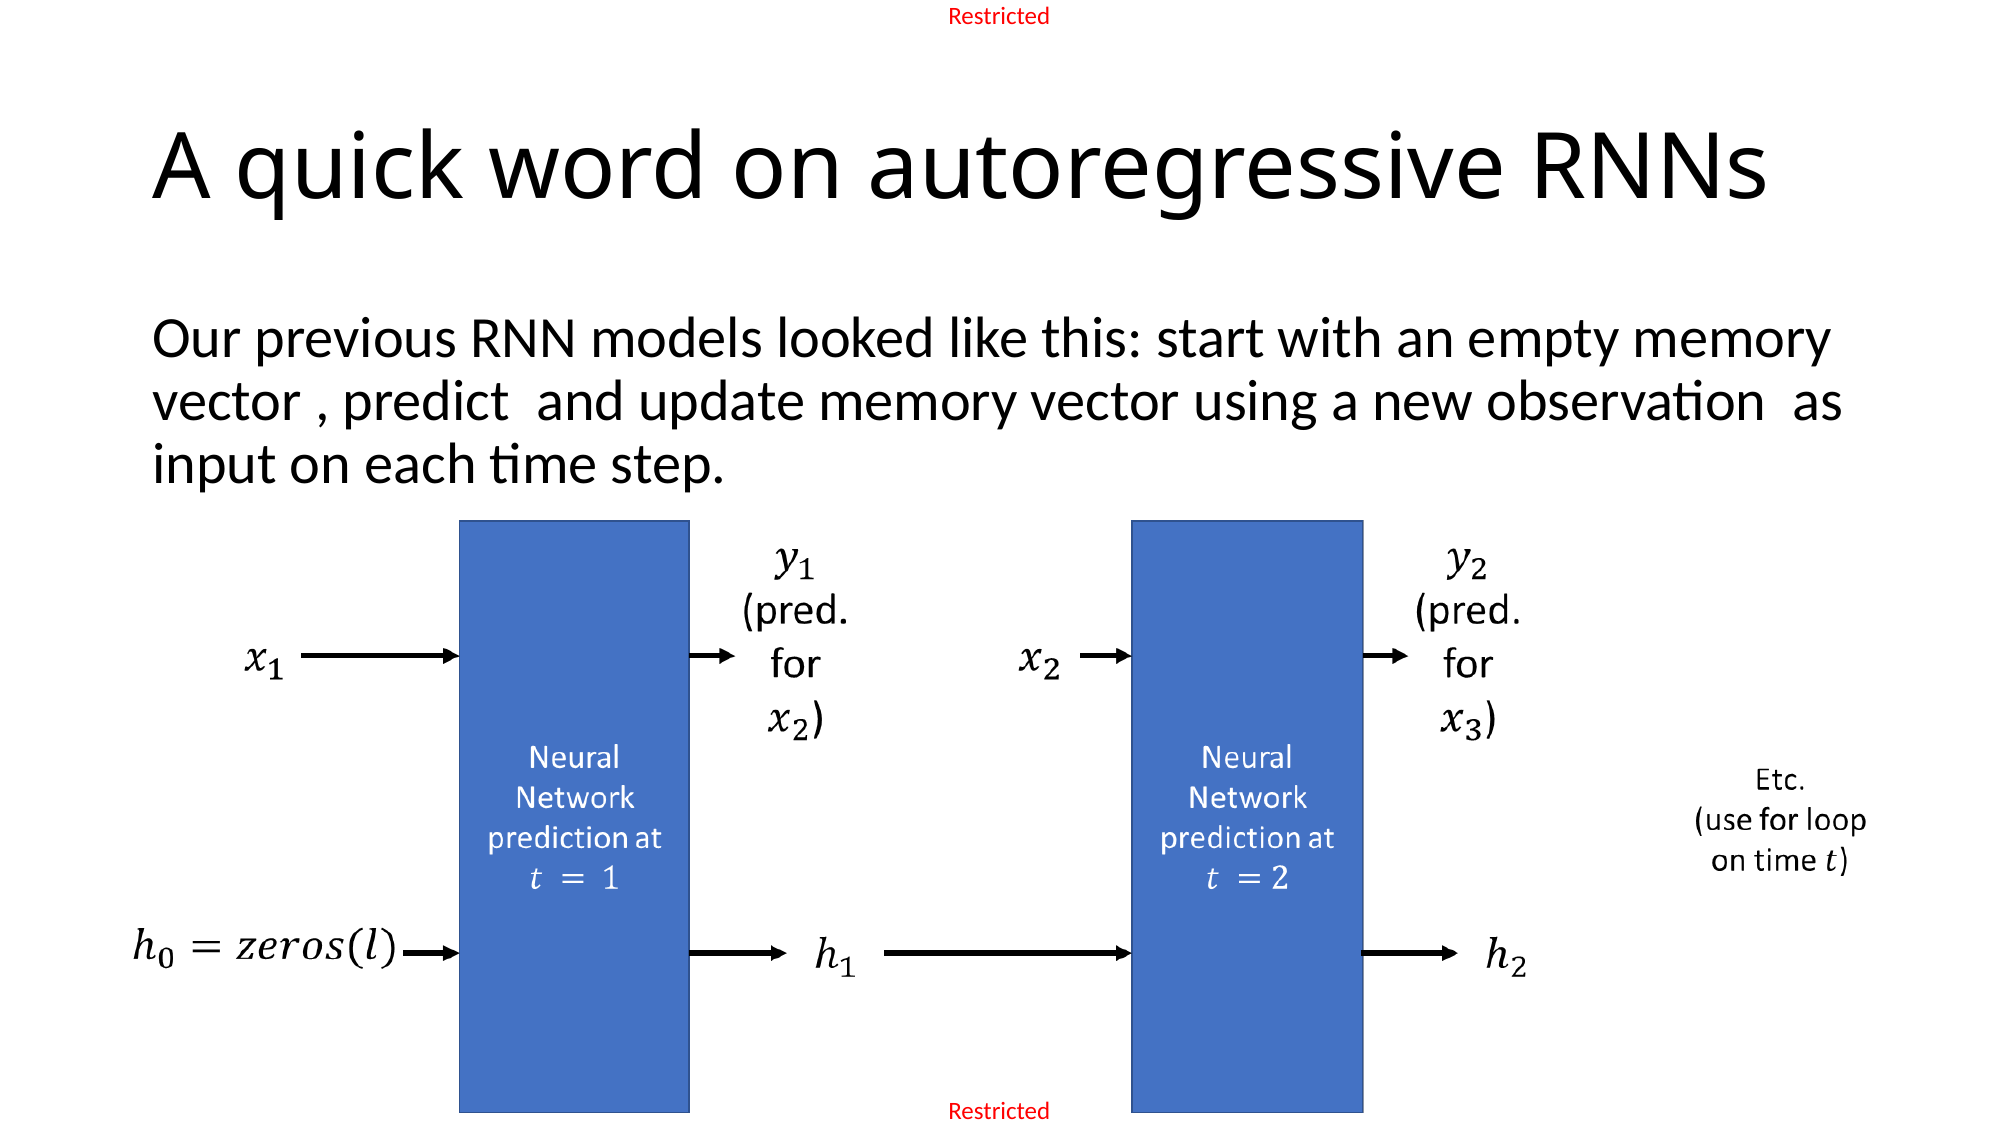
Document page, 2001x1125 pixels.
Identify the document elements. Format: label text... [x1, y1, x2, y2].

picture [105, 520, 1895, 1113]
title A quick word on autoregressive RNNs [137, 59, 1863, 278]
